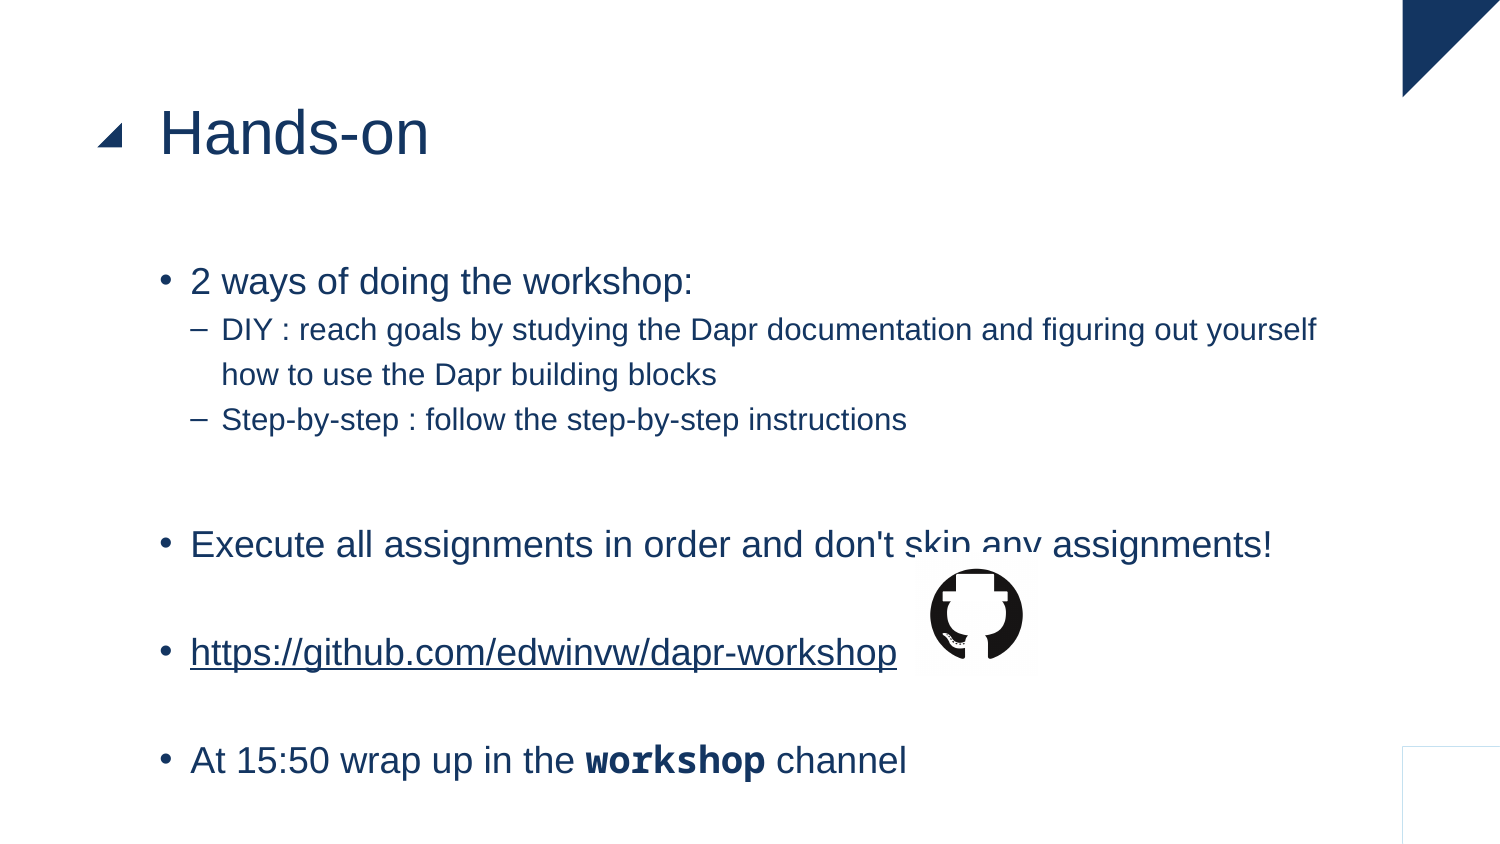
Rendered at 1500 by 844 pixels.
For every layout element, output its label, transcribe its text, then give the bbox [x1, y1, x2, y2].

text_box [915, 552, 1038, 676]
title Hands-on [159, 88, 1373, 248]
list 2 ways of doing the workshop: DIY : reach goals by studying the Dapr documentation and figuring out yourself how to use the Dapr building blocks Step-by-step : follow the step-by-step instructions Execute all assignments in order and don't skip any assignments! https://github.com/edwinvw/dapr-workshop At 15:50 wrap up in the workshop channel [159, 248, 1373, 834]
